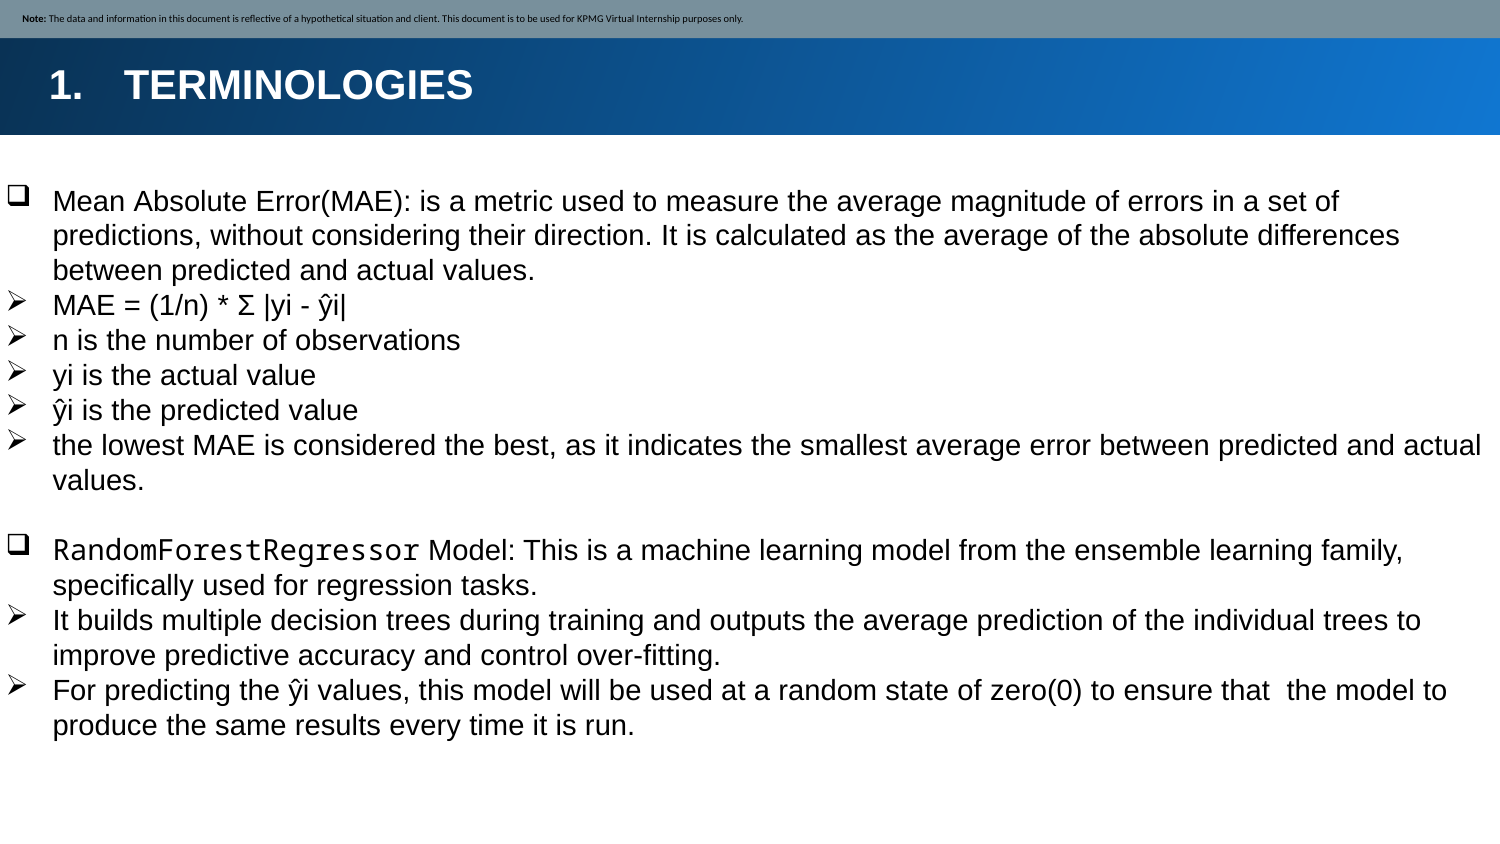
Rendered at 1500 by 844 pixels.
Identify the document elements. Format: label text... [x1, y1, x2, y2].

text_box Note: The data and information in this document is reflective of a hypothetical situation and client. This document is to be used for KPMG Virtual Internship purposes only. [0, 0, 1500, 39]
text_box Mean Absolute Error(MAE): is a metric used to measure the average magnitude of errors in a set of predictions, without considering their direction. It is calculated as the average of the absolute differences between predicted and actual values. MAE = (1/n) * Σ |yi - ŷi| n is the number of observations yi is the actual value ŷi is the predicted value the lowest MAE is considered the best, as it indicates the smallest average error between predicted and actual values. RandomForestRegressor Model: This is a machine learning model from the ensemble learning family, specifically used for regression tasks. It builds multiple decision trees during training and outputs the average prediction of the individual trees to improve predictive accuracy and control over-fitting. For predicting the ŷi values, this model will be used at a random state of zero(0) to ensure that the model to produce the same results every time it is run. [0, 174, 1500, 749]
text_box TERMINOLOGIES [33, 43, 1439, 124]
text_box [0, 39, 1500, 135]
